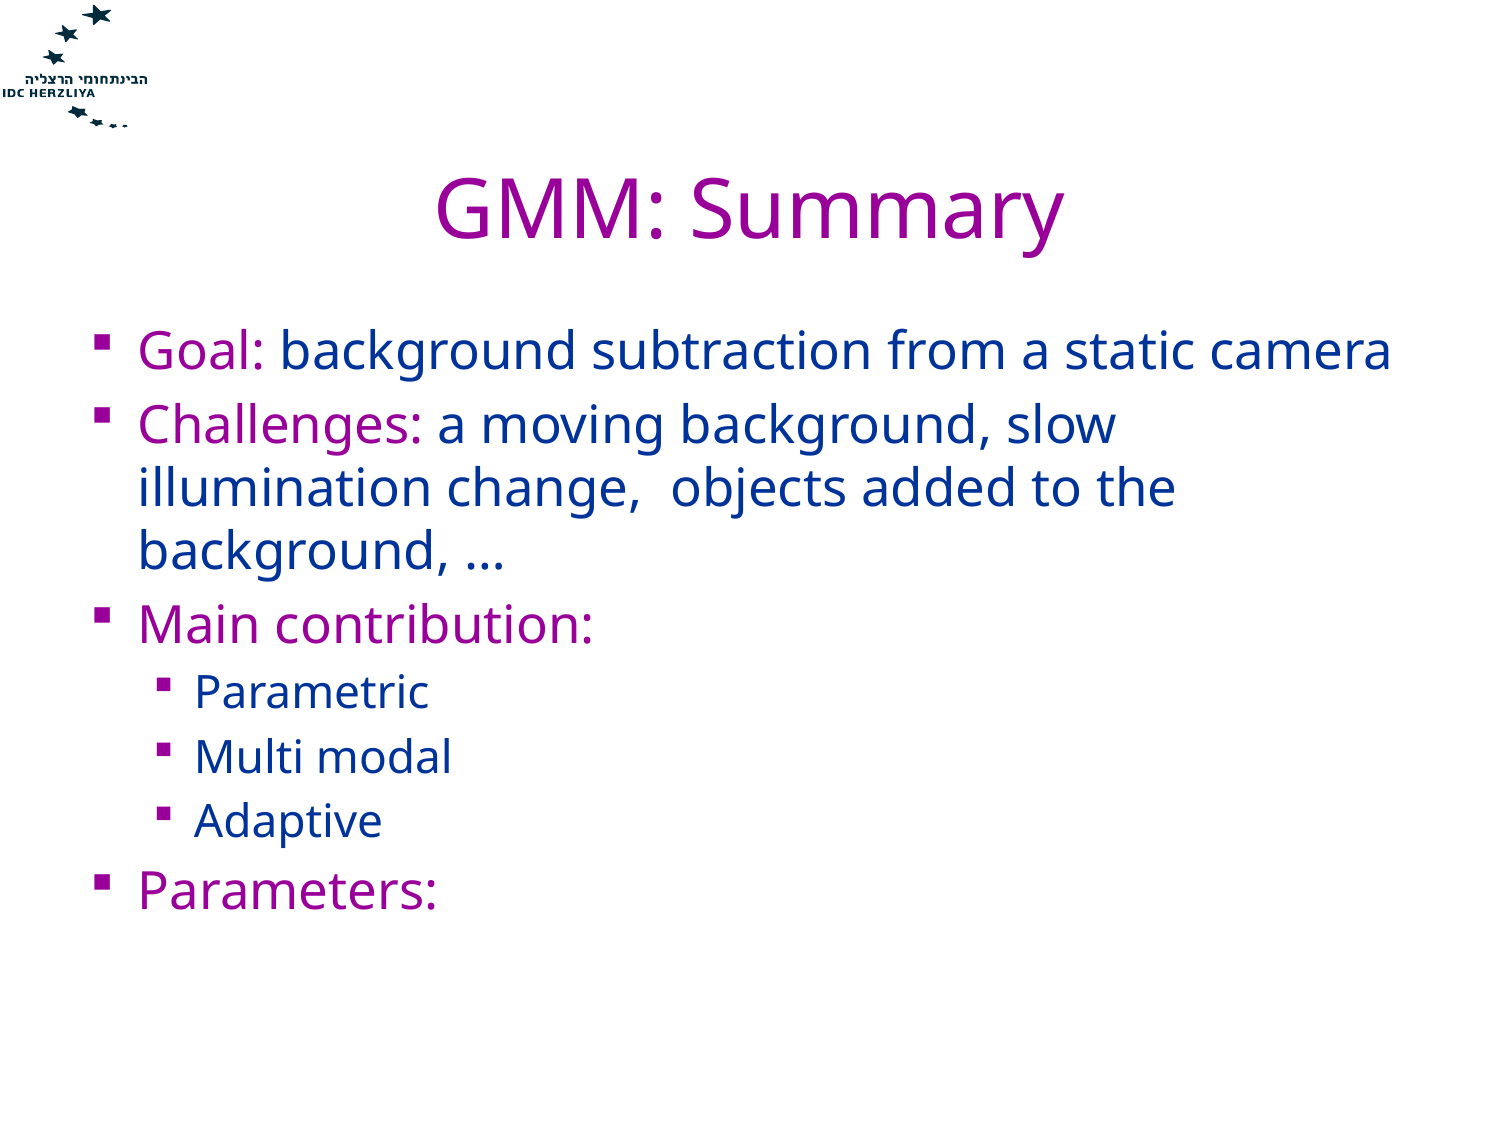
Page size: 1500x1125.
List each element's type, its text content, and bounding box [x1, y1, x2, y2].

picture [0, 0, 150, 134]
title GMM: Summary [112, 74, 1388, 263]
